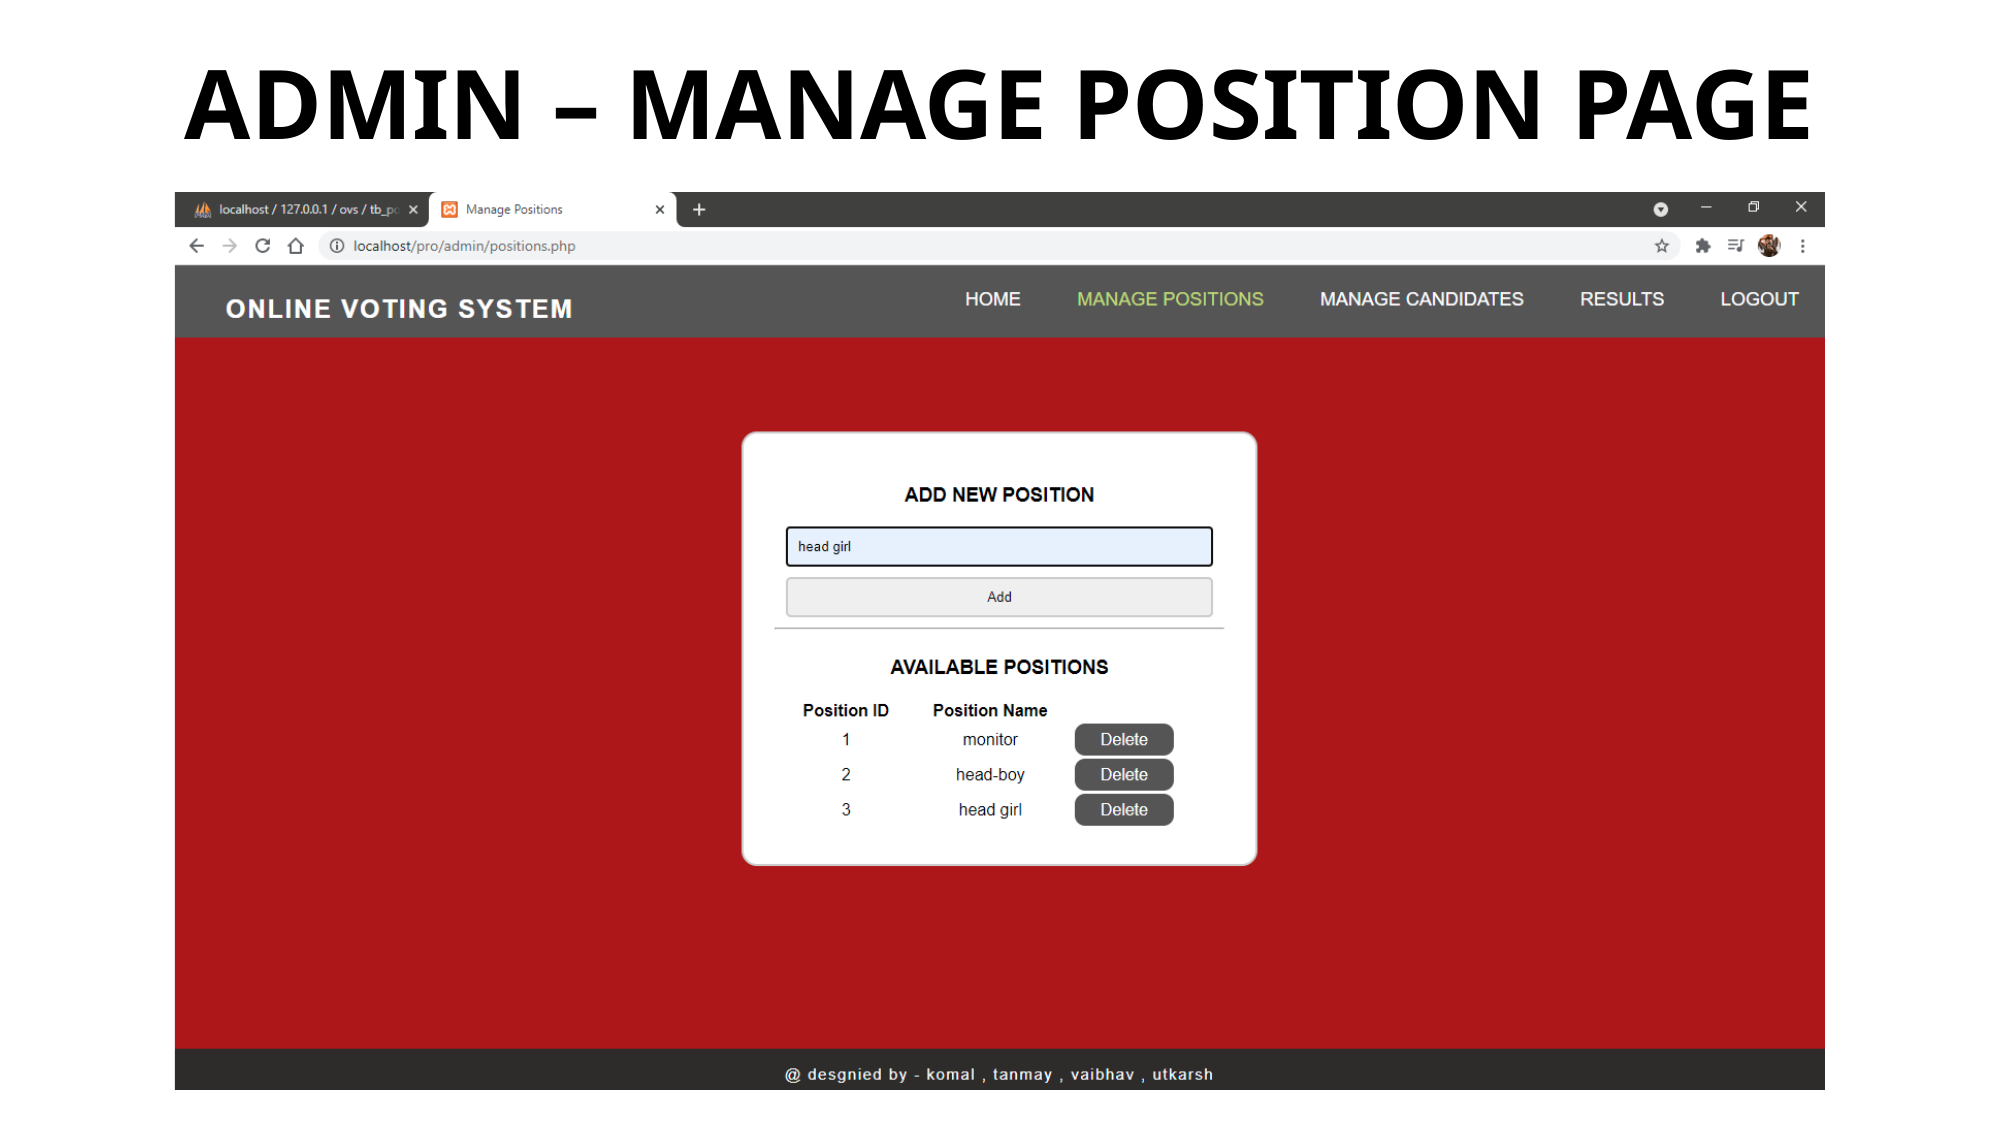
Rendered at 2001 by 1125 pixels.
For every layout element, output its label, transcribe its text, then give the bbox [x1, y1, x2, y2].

title ADMIN – MANAGE POSITION PAGE [137, 0, 1863, 218]
picture [174, 192, 1825, 1090]
